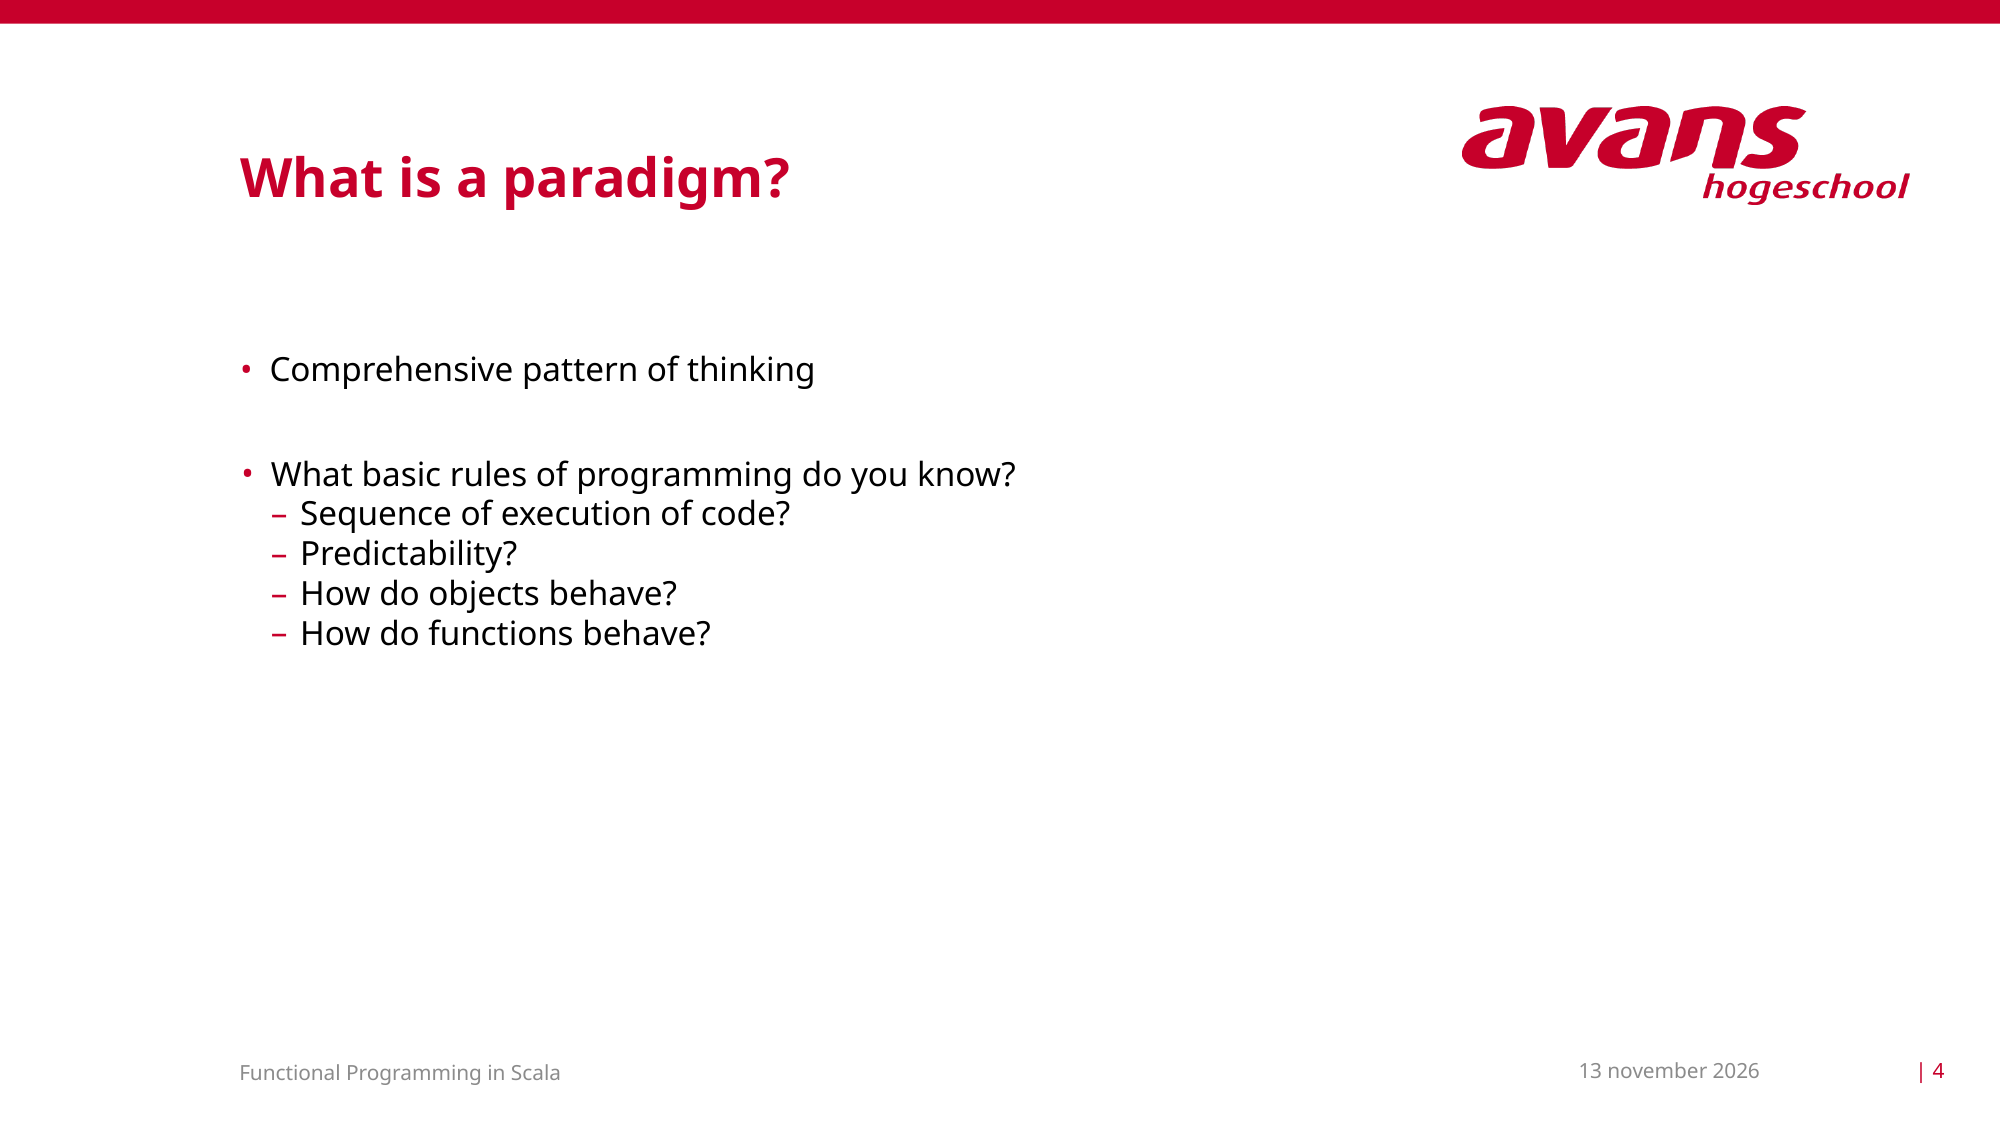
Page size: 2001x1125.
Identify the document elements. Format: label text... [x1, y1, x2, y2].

list Comprehensive pattern of thinking [240, 348, 1760, 985]
picture [1462, 106, 1910, 205]
text_box What basic rules of programming do you know? Sequence of execution of code? Predictability? How do objects behave? How do functions behave? [241, 452, 1761, 1089]
slide_number | 4 [1810, 1054, 1945, 1090]
title What is a paradigm? [240, 150, 1359, 209]
